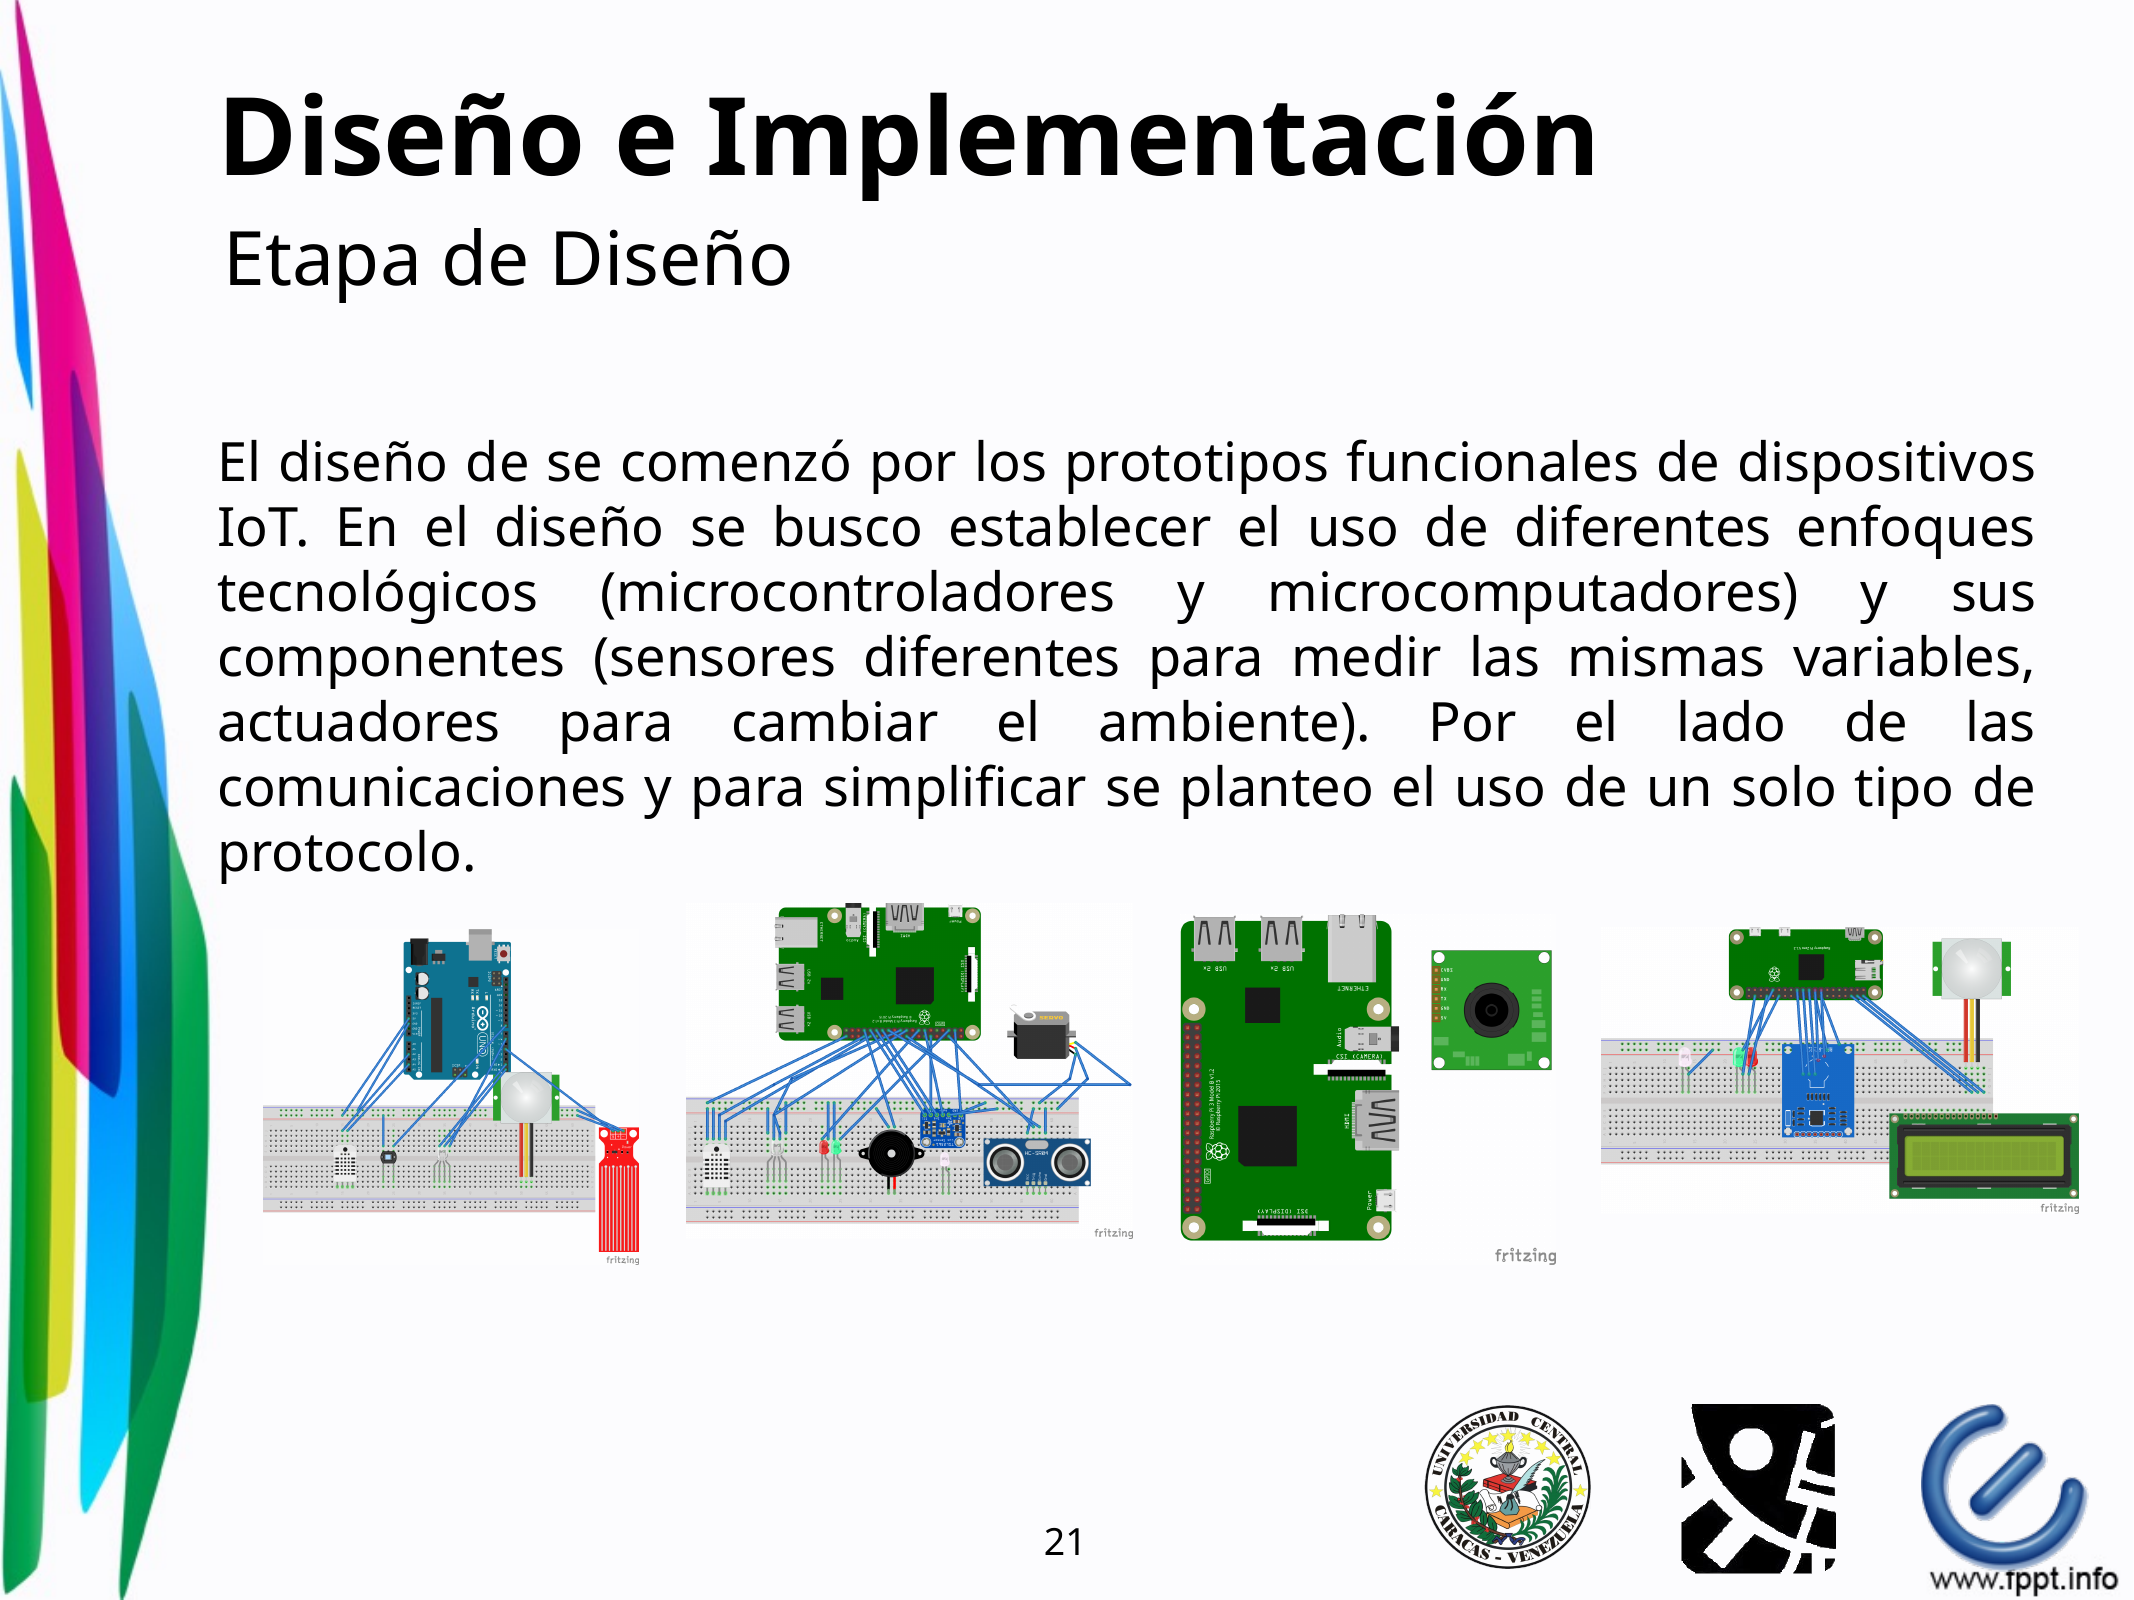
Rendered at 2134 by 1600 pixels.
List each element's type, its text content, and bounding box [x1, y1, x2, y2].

text_box Diseño e Implementación [217, 58, 2002, 201]
picture [0, 0, 2134, 1600]
text_box Etapa de Diseño [215, 201, 2030, 309]
text_box 21 [1035, 1517, 1096, 1581]
text_box El diseño de se comenzó por los prototipos funcionales de dispositivos IoT. En el diseño se busco establecer el uso de diferentes enfoques tecnológicos (microcontroladores y microcomputadores) y sus componentes (sensores diferentes para medir las mismas variables, actuadores para cambiar el ambiente). Por el lado de las comunicaciones y para simplificar se planteo el uso de un solo tipo de protocolo. [217, 427, 2038, 1379]
